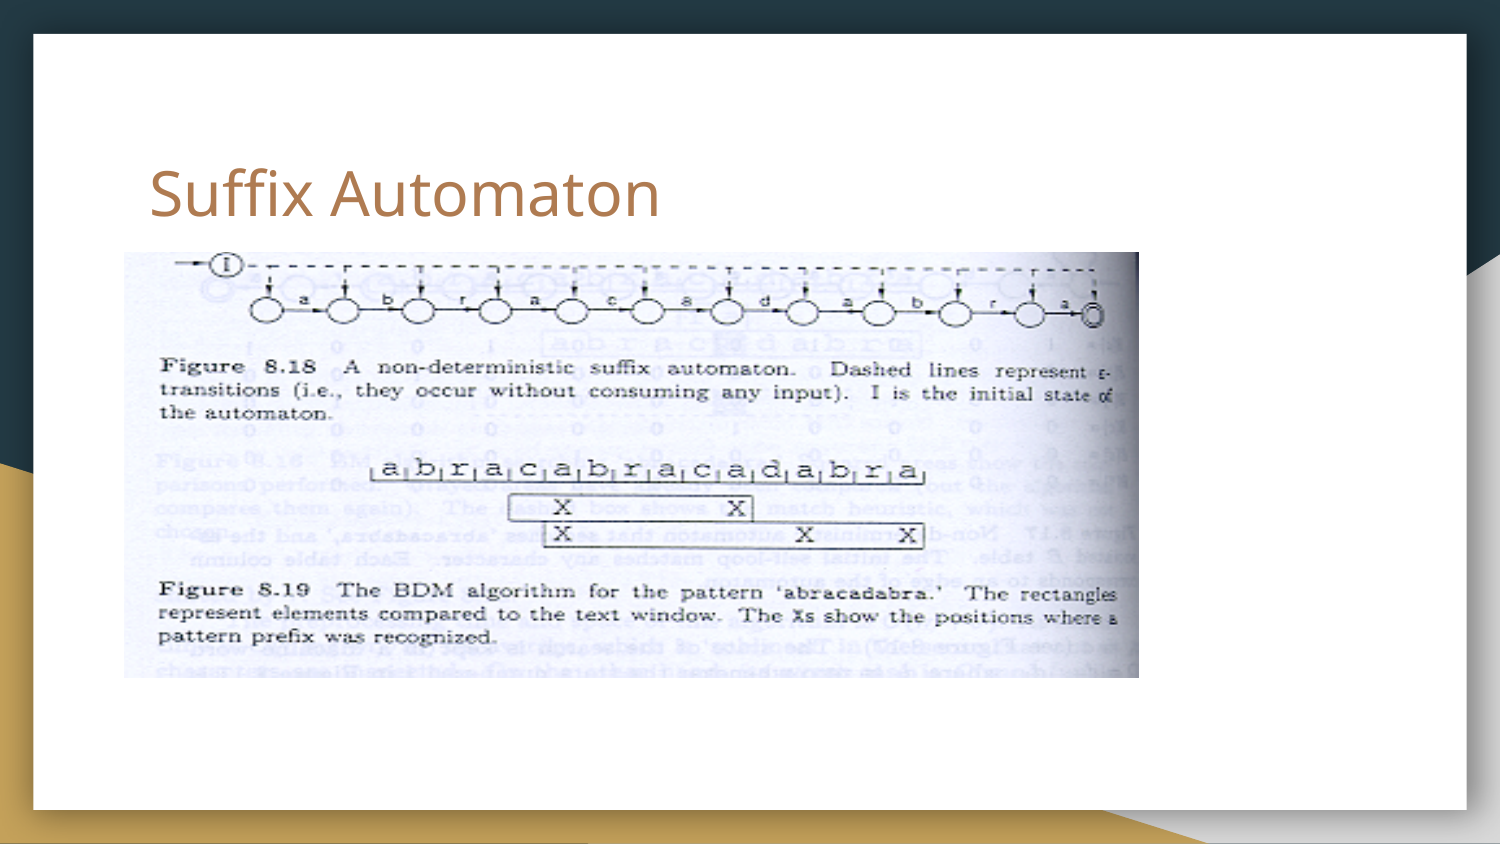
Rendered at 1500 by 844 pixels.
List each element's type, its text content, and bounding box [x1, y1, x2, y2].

title Suffix Automaton [134, 138, 1366, 296]
picture [124, 252, 1140, 678]
